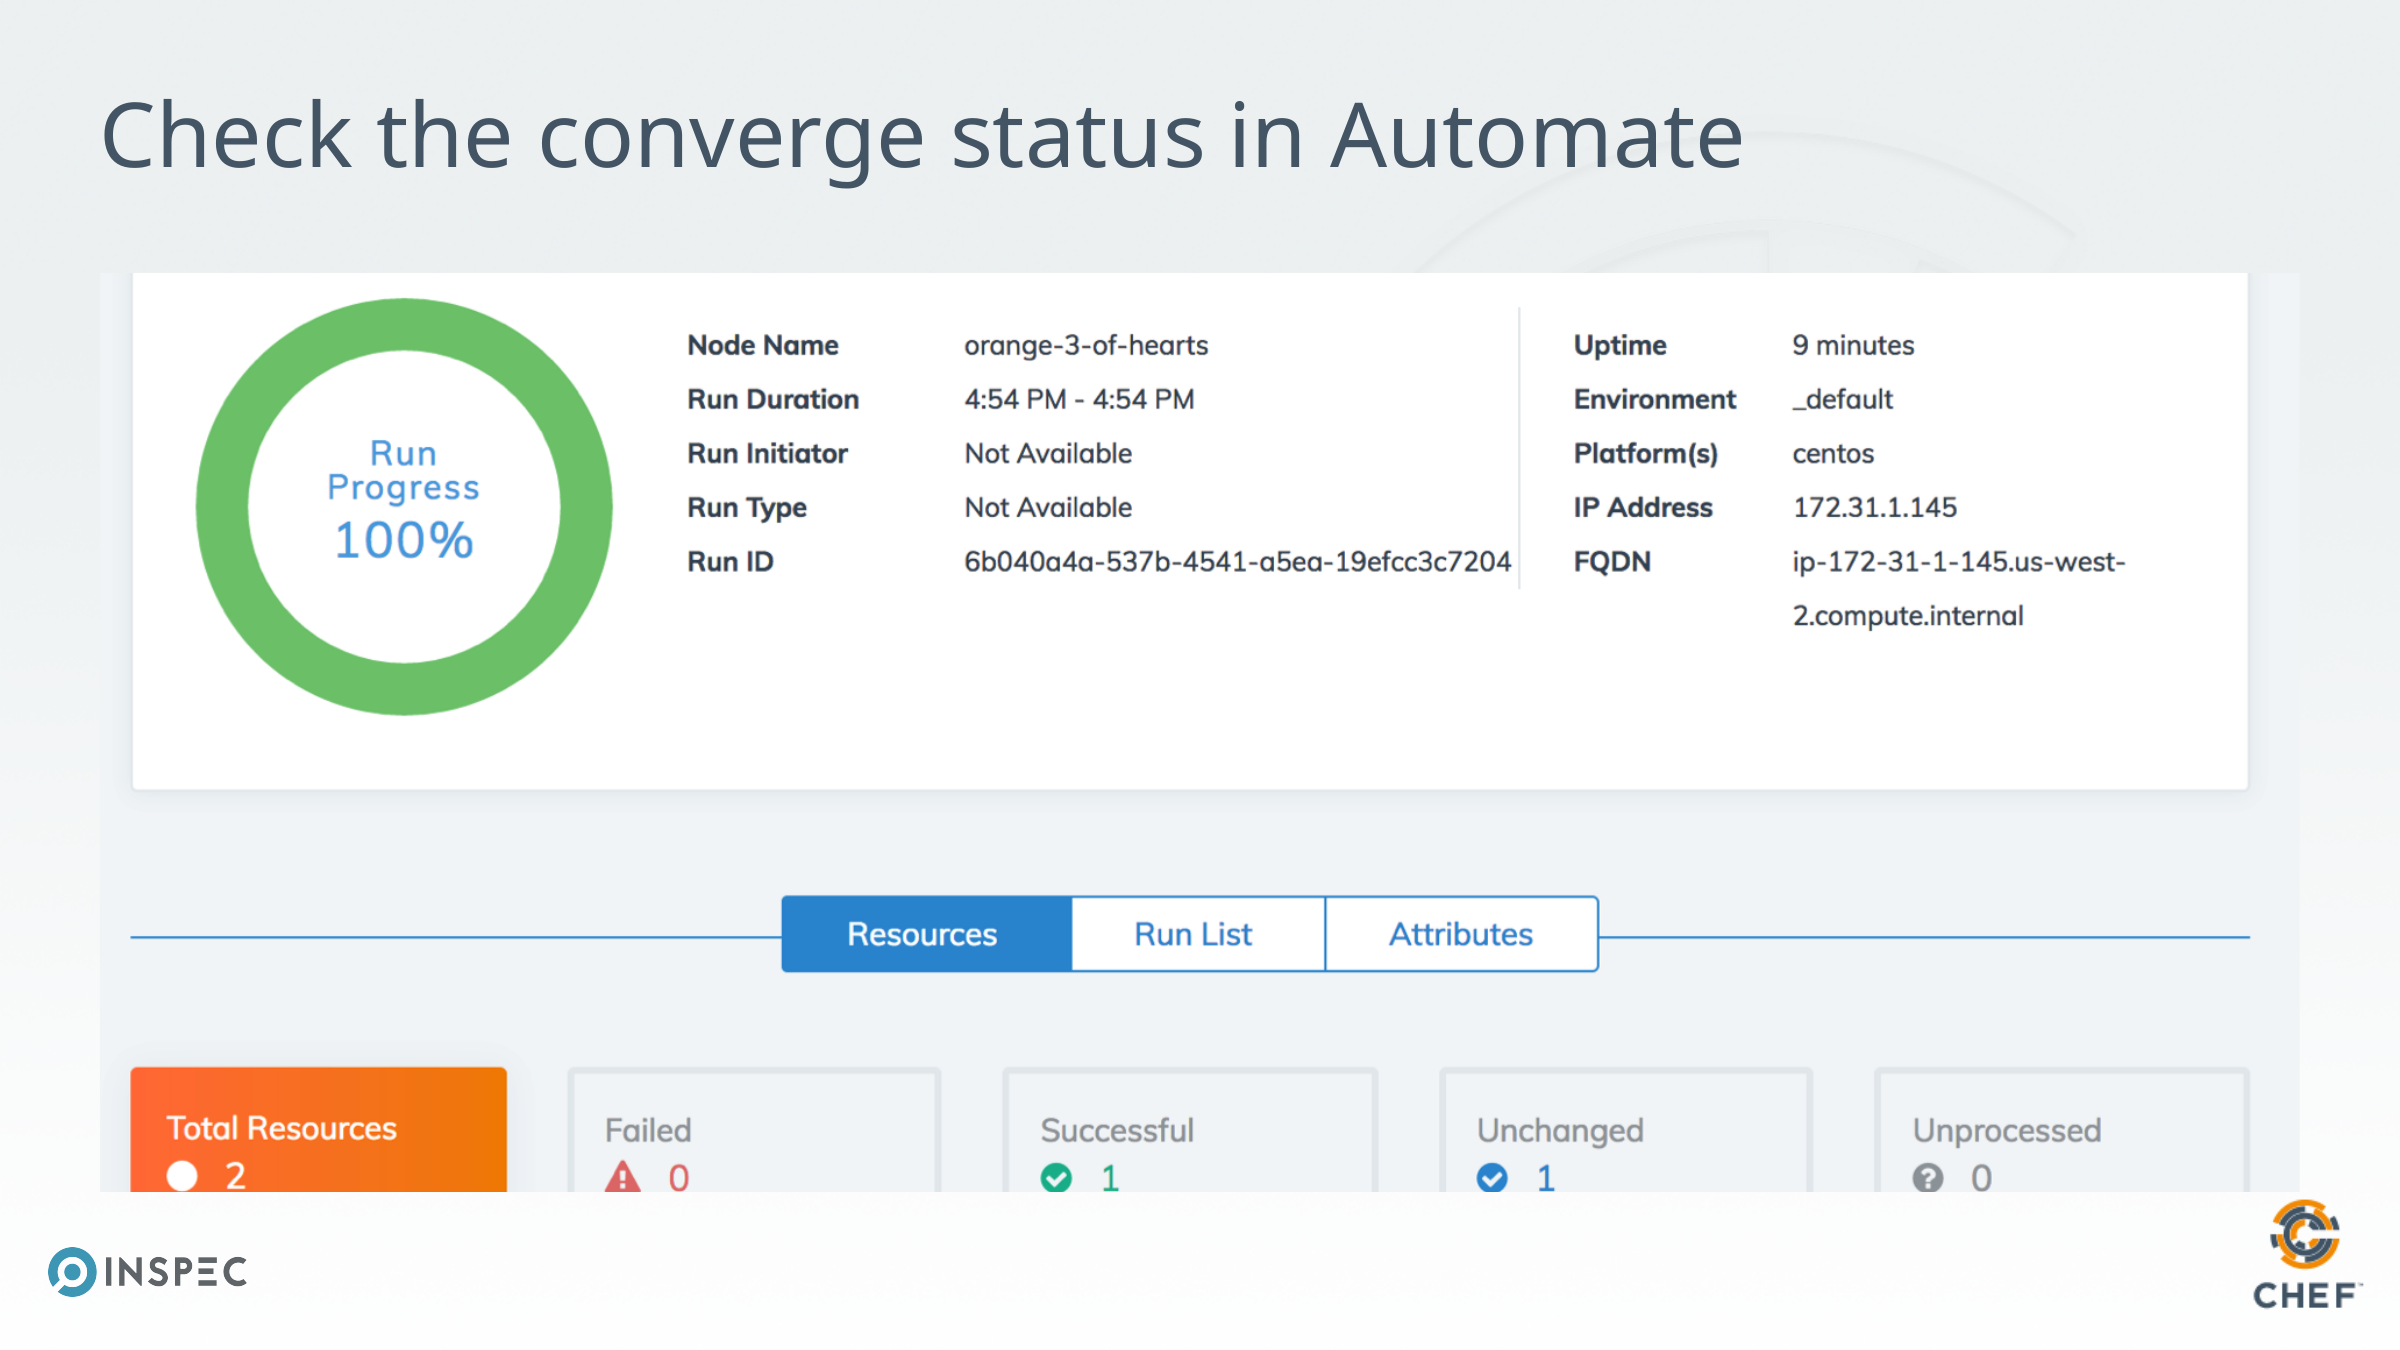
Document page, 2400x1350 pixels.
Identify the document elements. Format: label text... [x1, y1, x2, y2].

title Check the converge status in Automate [99, 90, 2300, 190]
picture [0, 0, 2400, 1350]
